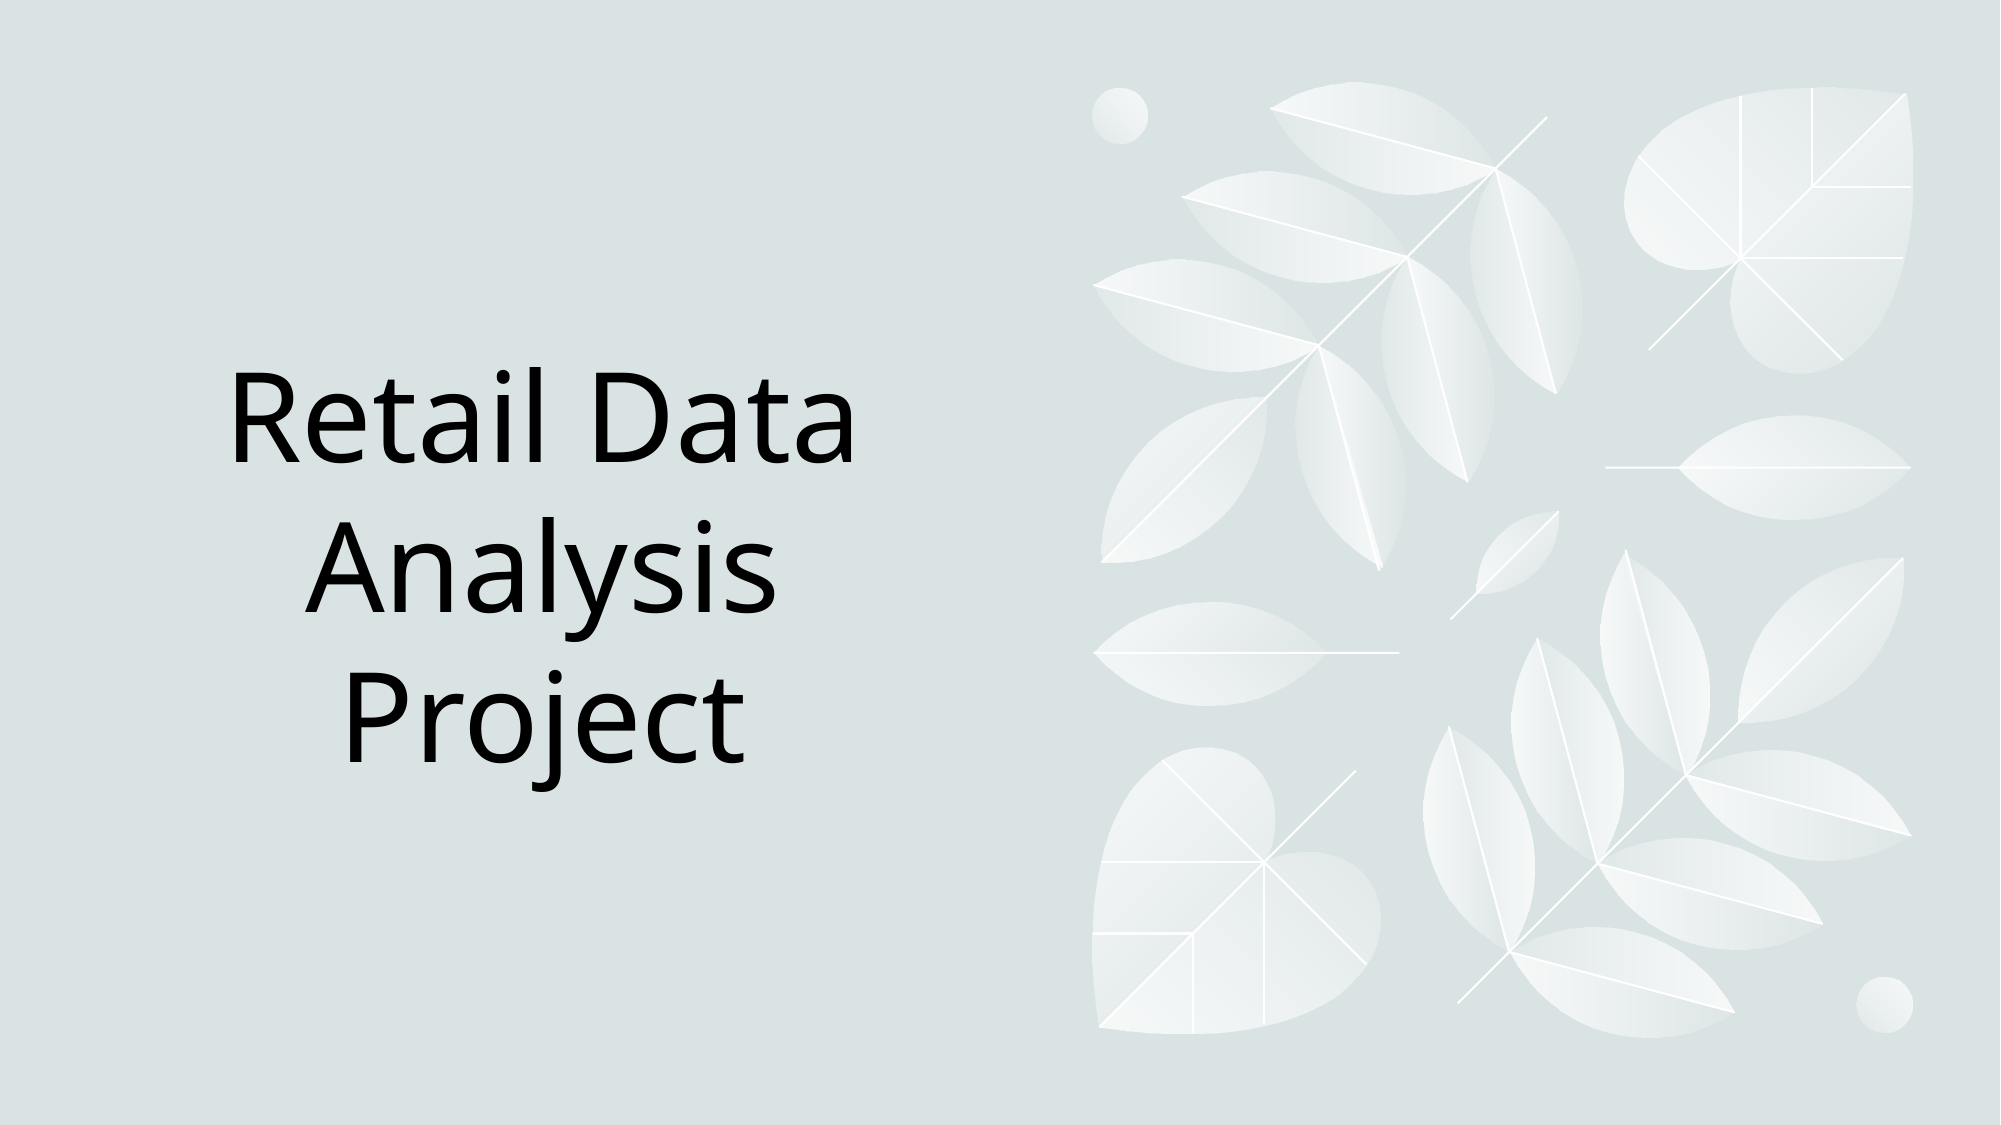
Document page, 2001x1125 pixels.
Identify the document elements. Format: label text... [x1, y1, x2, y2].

title Retail Data Analysis Project [161, 48, 925, 1076]
